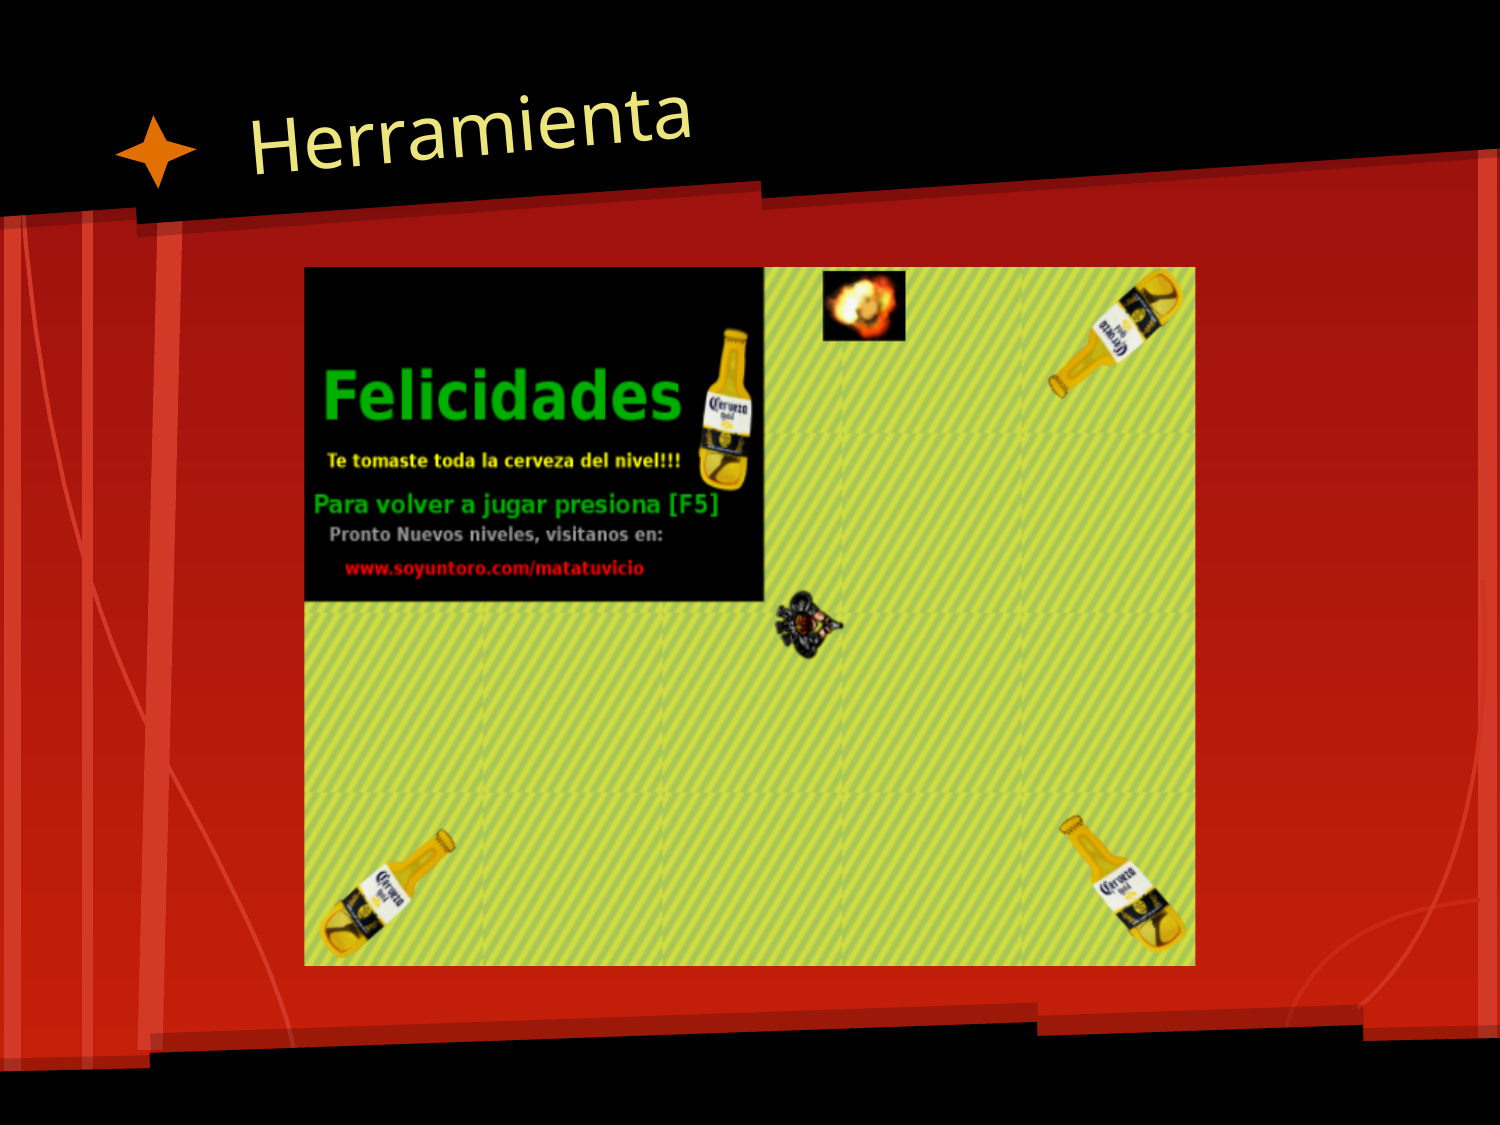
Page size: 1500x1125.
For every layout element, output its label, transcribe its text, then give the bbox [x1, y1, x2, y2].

title Herramienta [186, 0, 1500, 259]
text_box [304, 267, 1196, 966]
